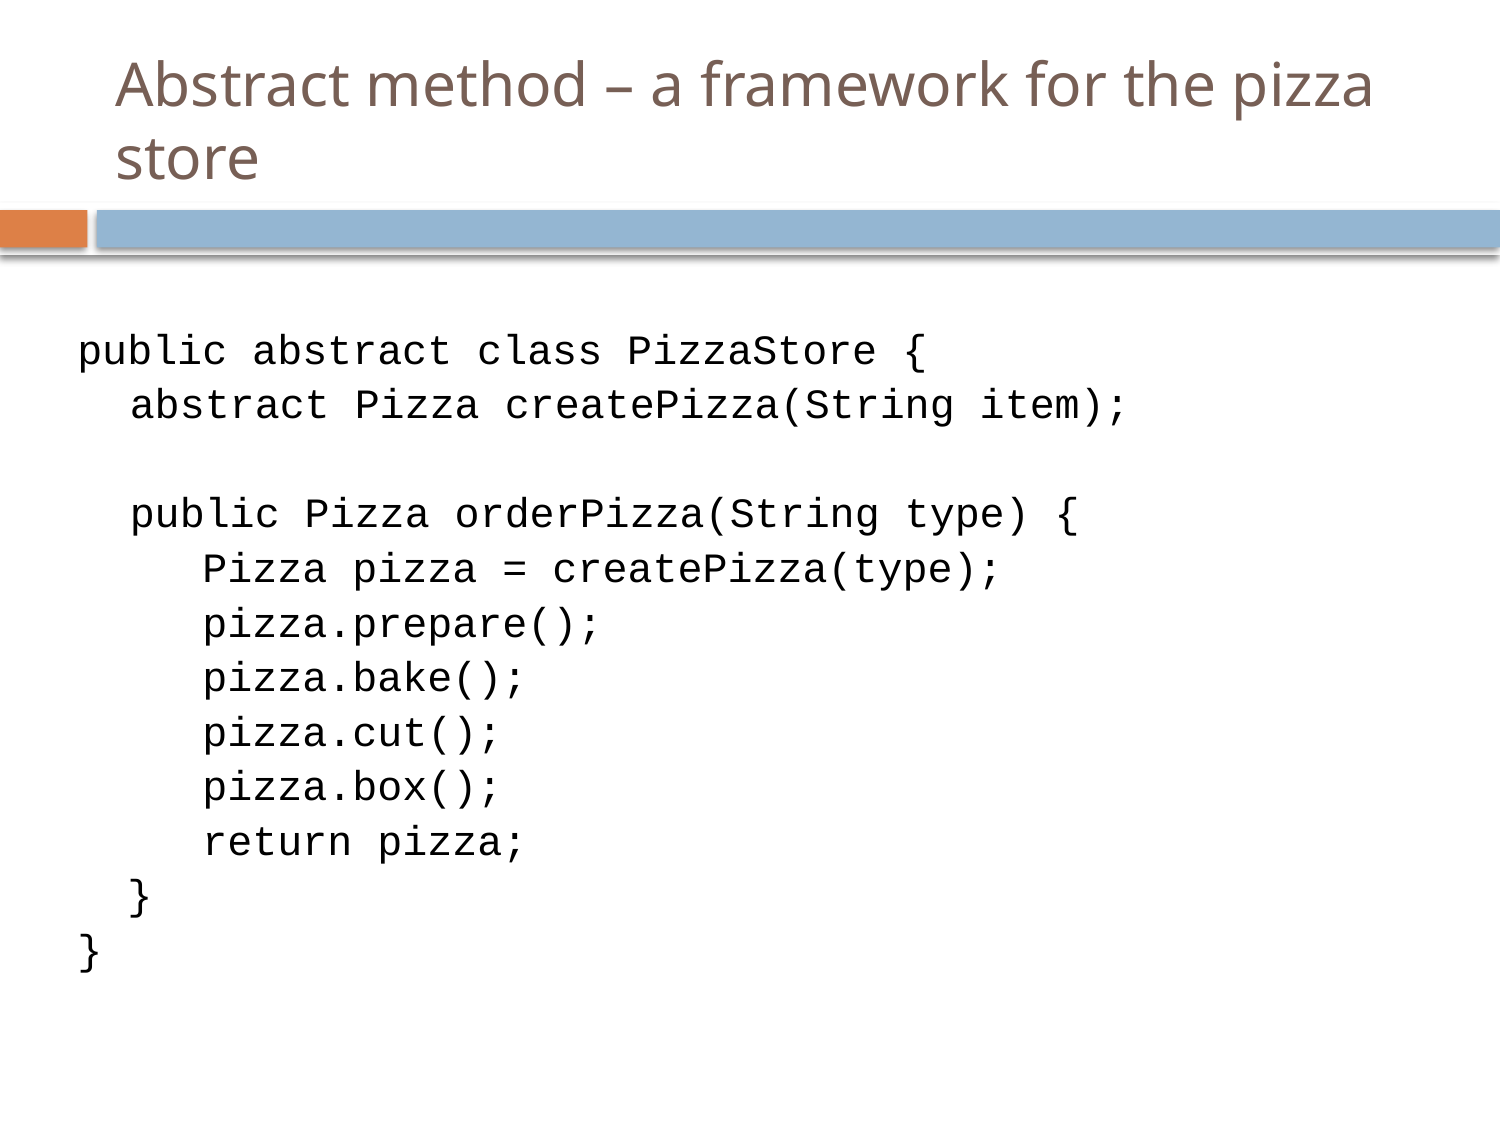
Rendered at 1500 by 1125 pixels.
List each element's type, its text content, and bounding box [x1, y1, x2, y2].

list public abstract class PizzaStore { abstract Pizza createPizza(String item); public Pizza orderPizza(String type) { Pizza pizza = createPizza(type); pizza.prepare(); pizza.bake(); pizza.cut(); pizza.box(); return pizza; } } [62, 324, 1425, 988]
title Abstract method – a framework for the pizza store [100, 37, 1438, 200]
